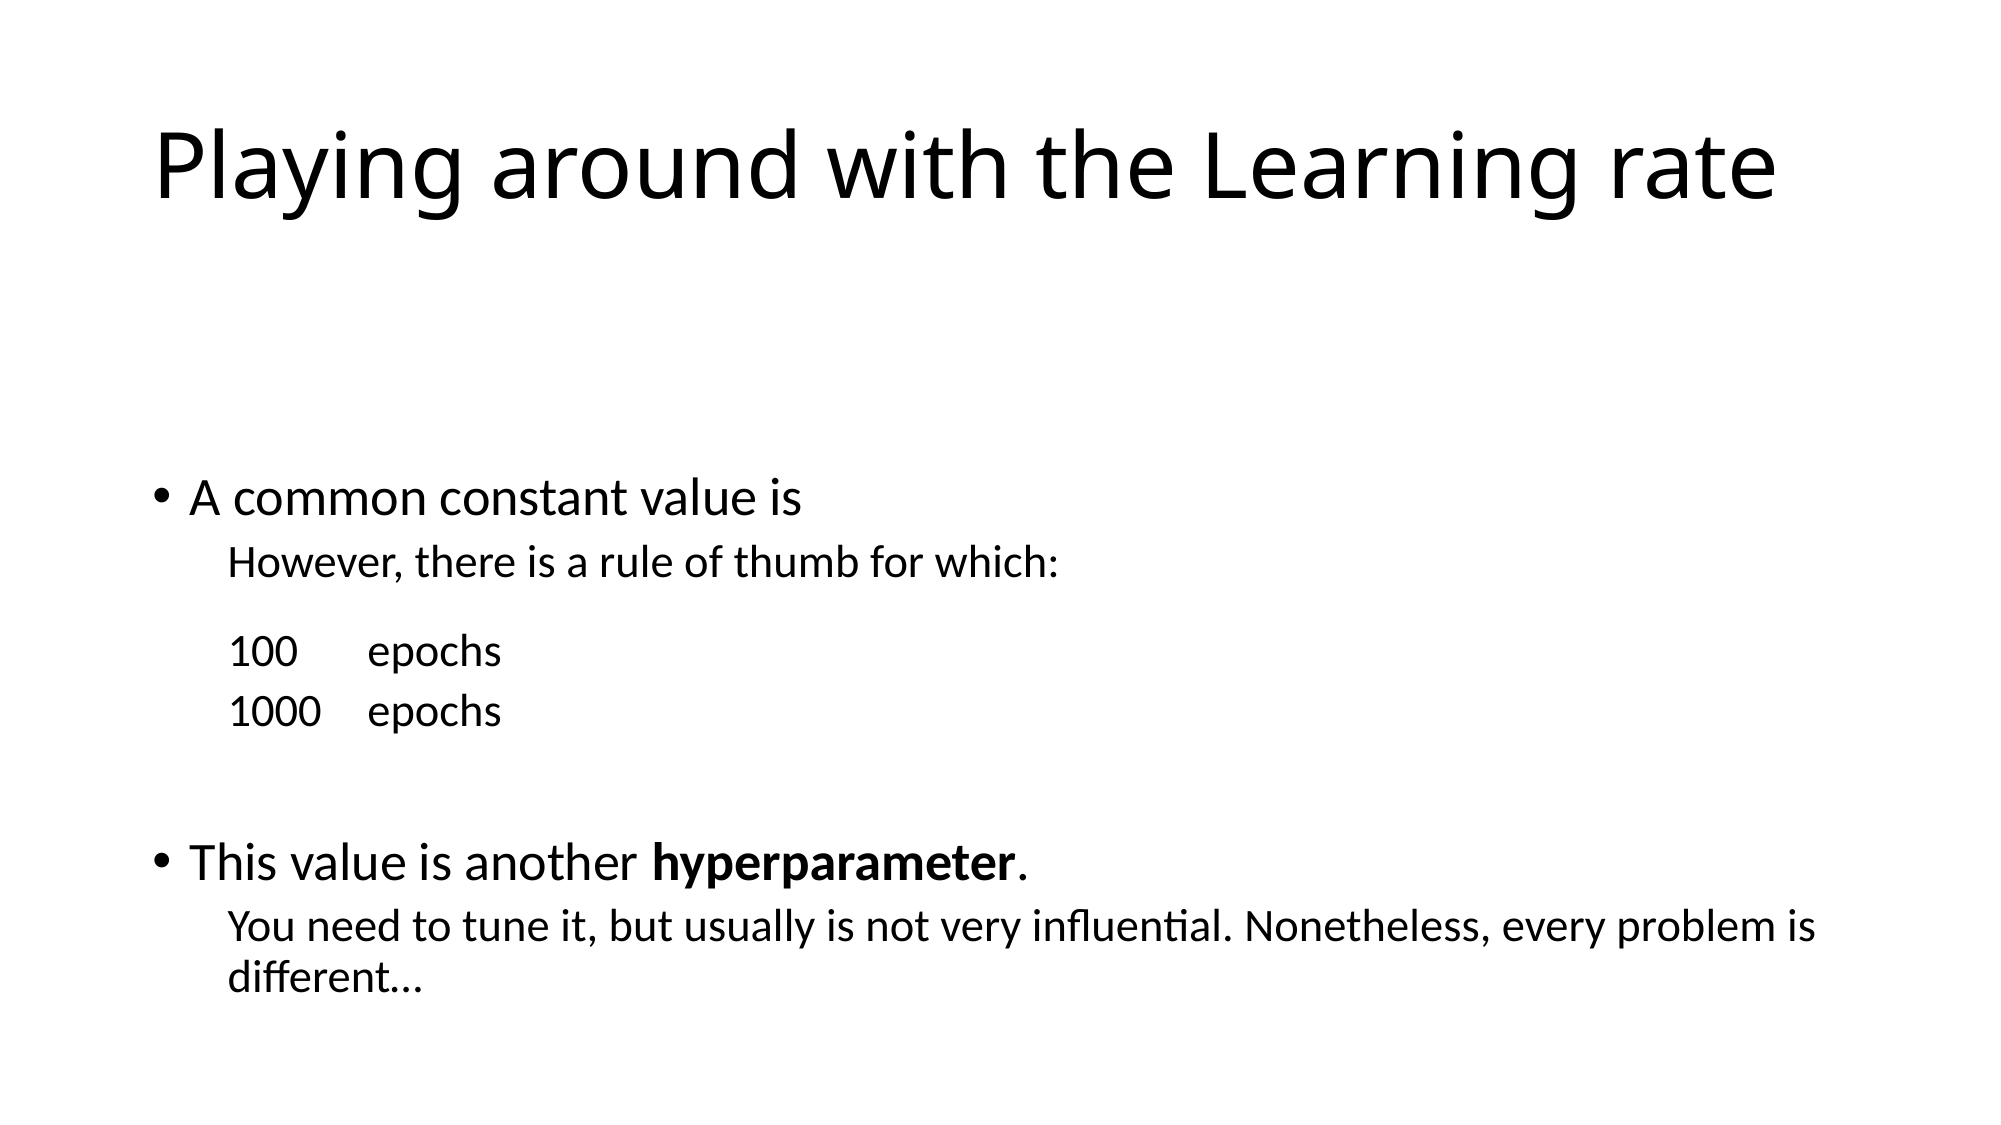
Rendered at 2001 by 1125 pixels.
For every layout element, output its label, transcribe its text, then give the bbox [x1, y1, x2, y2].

title Playing around with the Learning rate [137, 59, 1863, 278]
